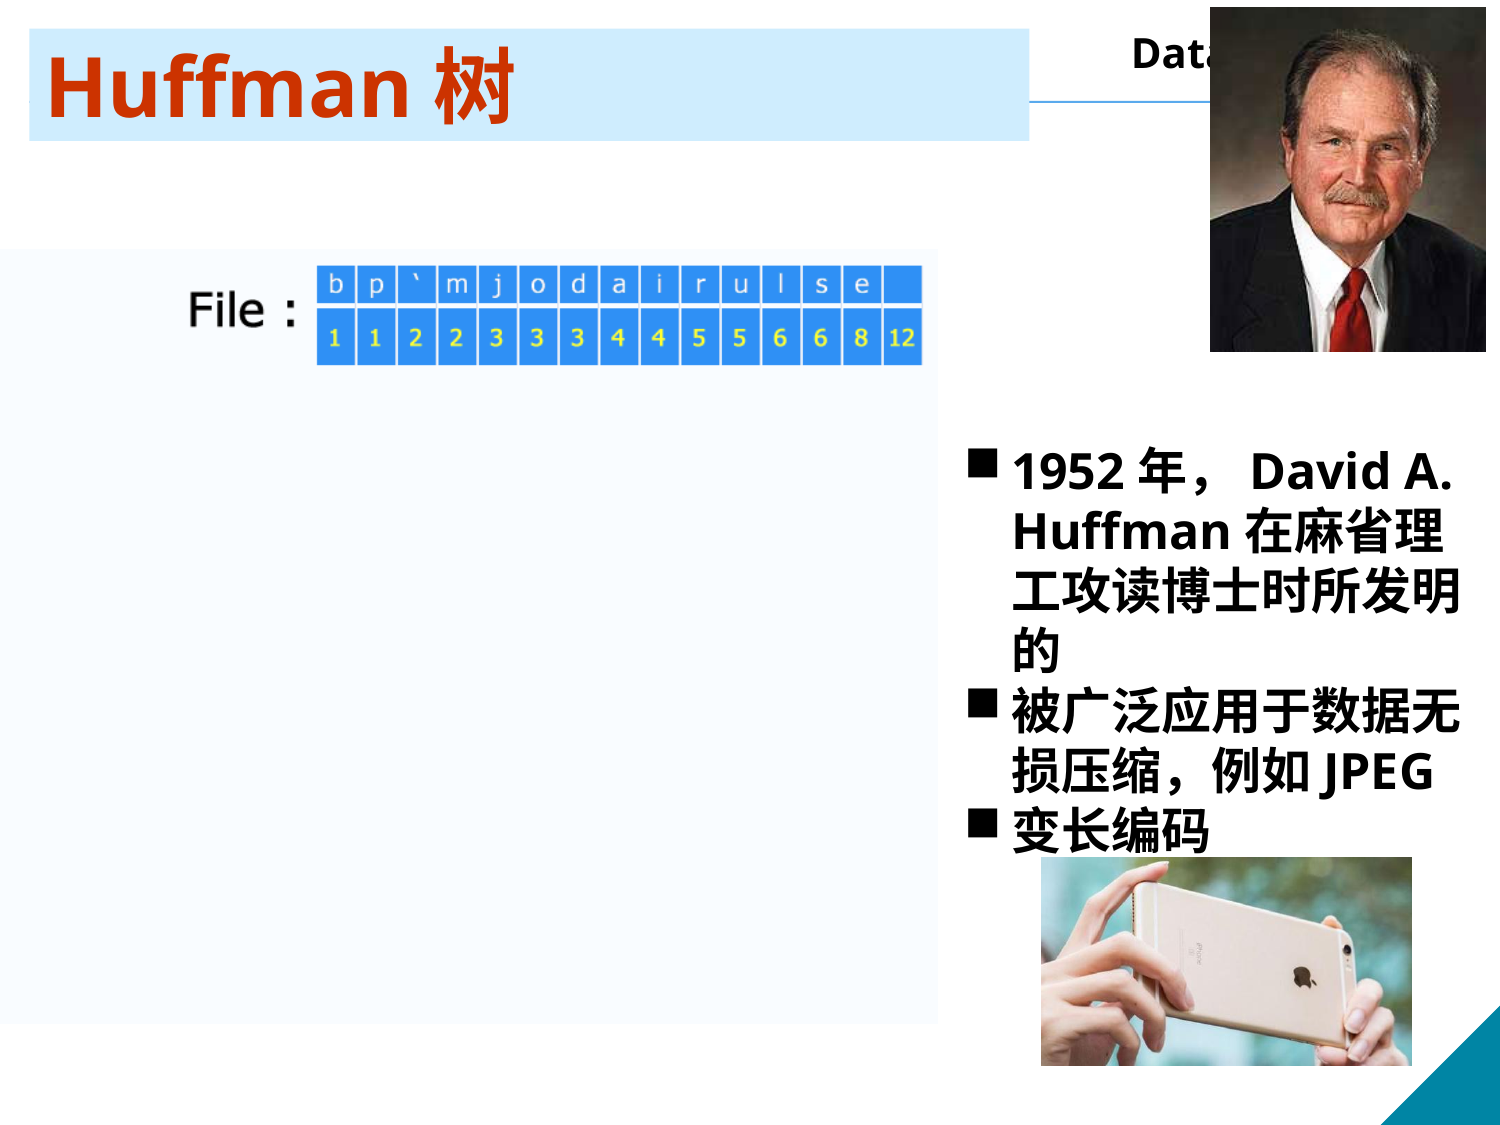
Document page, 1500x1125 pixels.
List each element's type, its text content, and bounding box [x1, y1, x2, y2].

text_box Huffman树 [29, 28, 1030, 141]
picture [1041, 857, 1412, 1066]
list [0, 249, 938, 1024]
picture [1210, 7, 1486, 352]
text_box 1952年，David A. Huffman在麻省理工攻读博士时所发明的 被广泛应用于数据无损压缩，例如JPEG 变长编码 [949, 431, 1500, 867]
